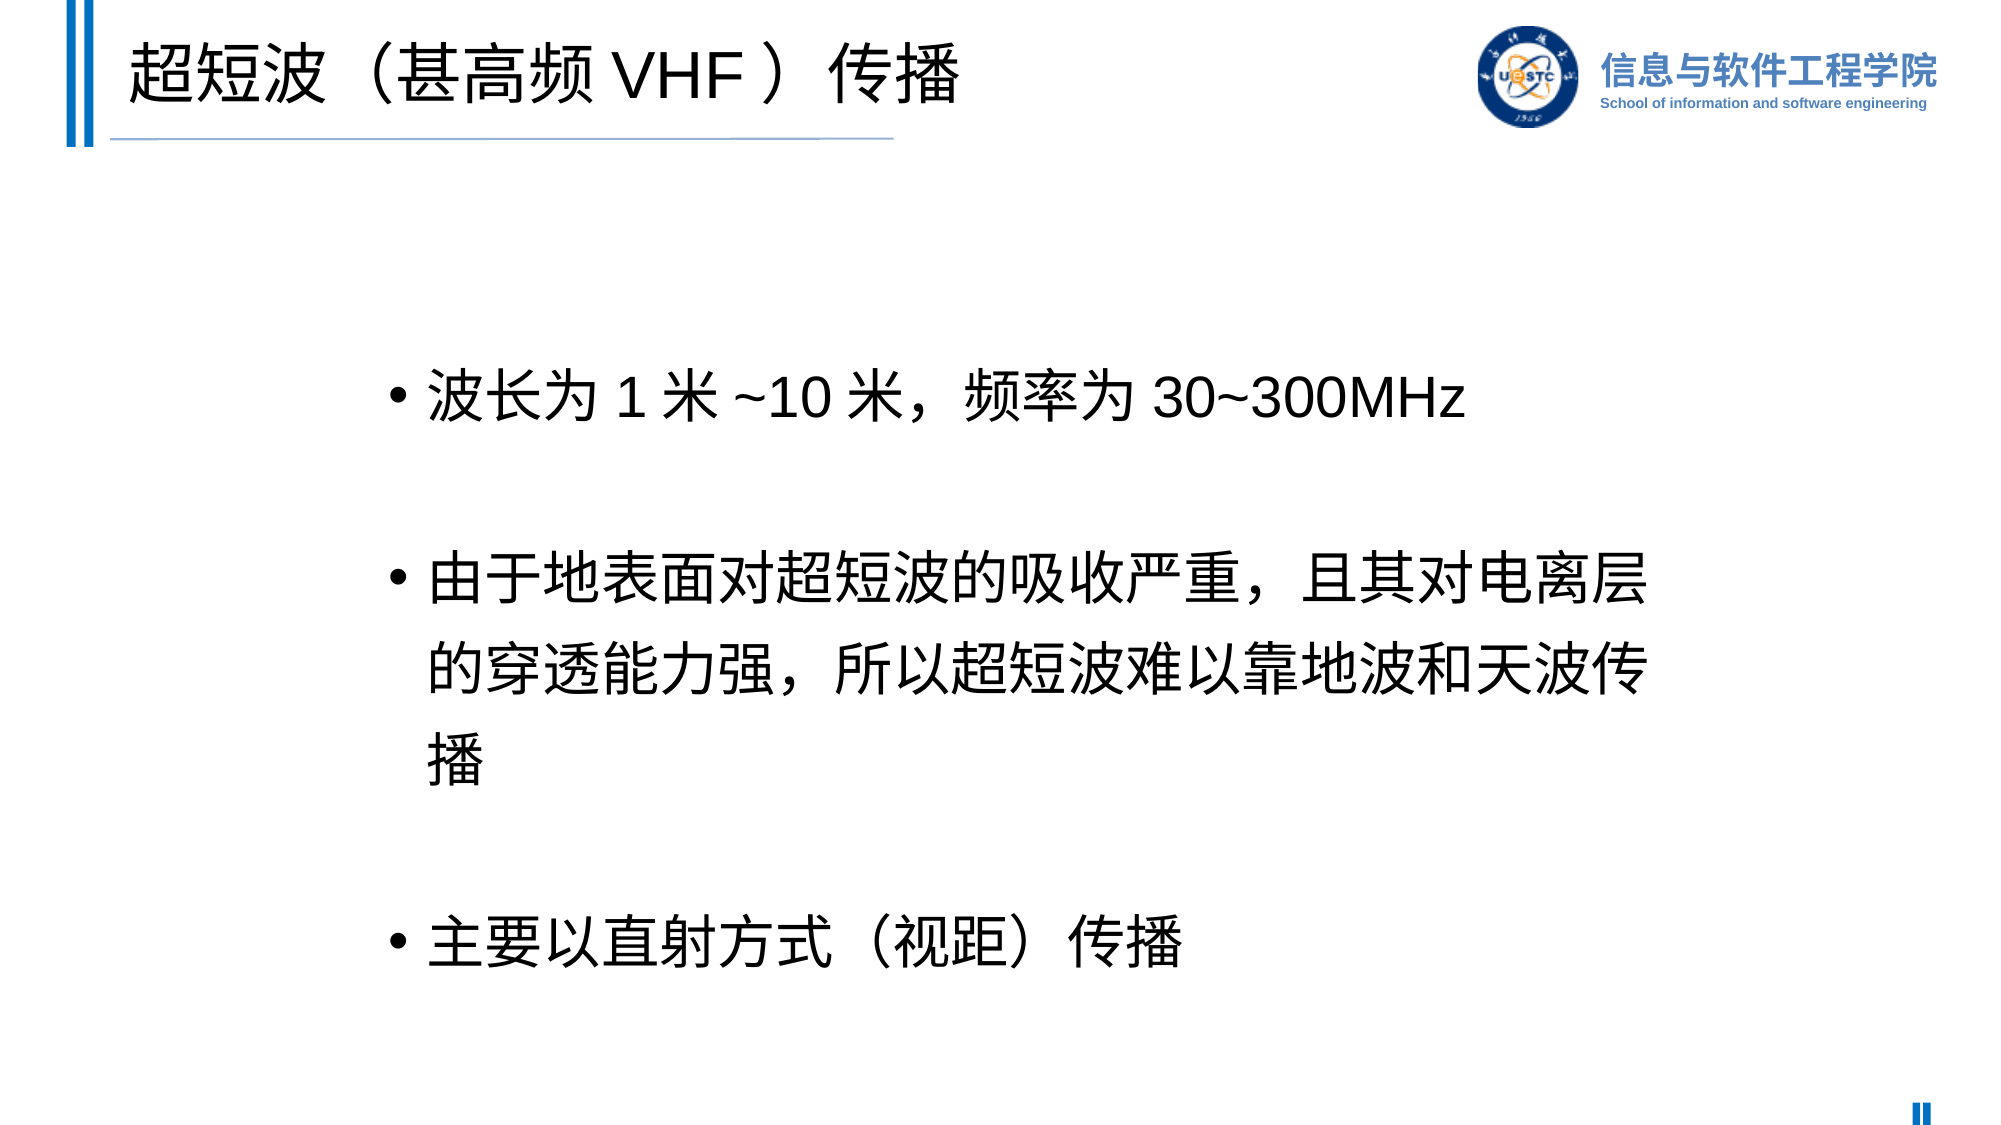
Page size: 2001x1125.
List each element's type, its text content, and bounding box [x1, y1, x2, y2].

title 超短波（甚高频VHF）传播 [113, 10, 1839, 143]
list 波长为1米~10米，频率为30~300MHz 由于地表面对超短波的吸收严重，且其对电离层的穿透能力强，所以超短波难以靠地波和天波传播 主要以直射方式（视距）传播 [373, 331, 1719, 1006]
